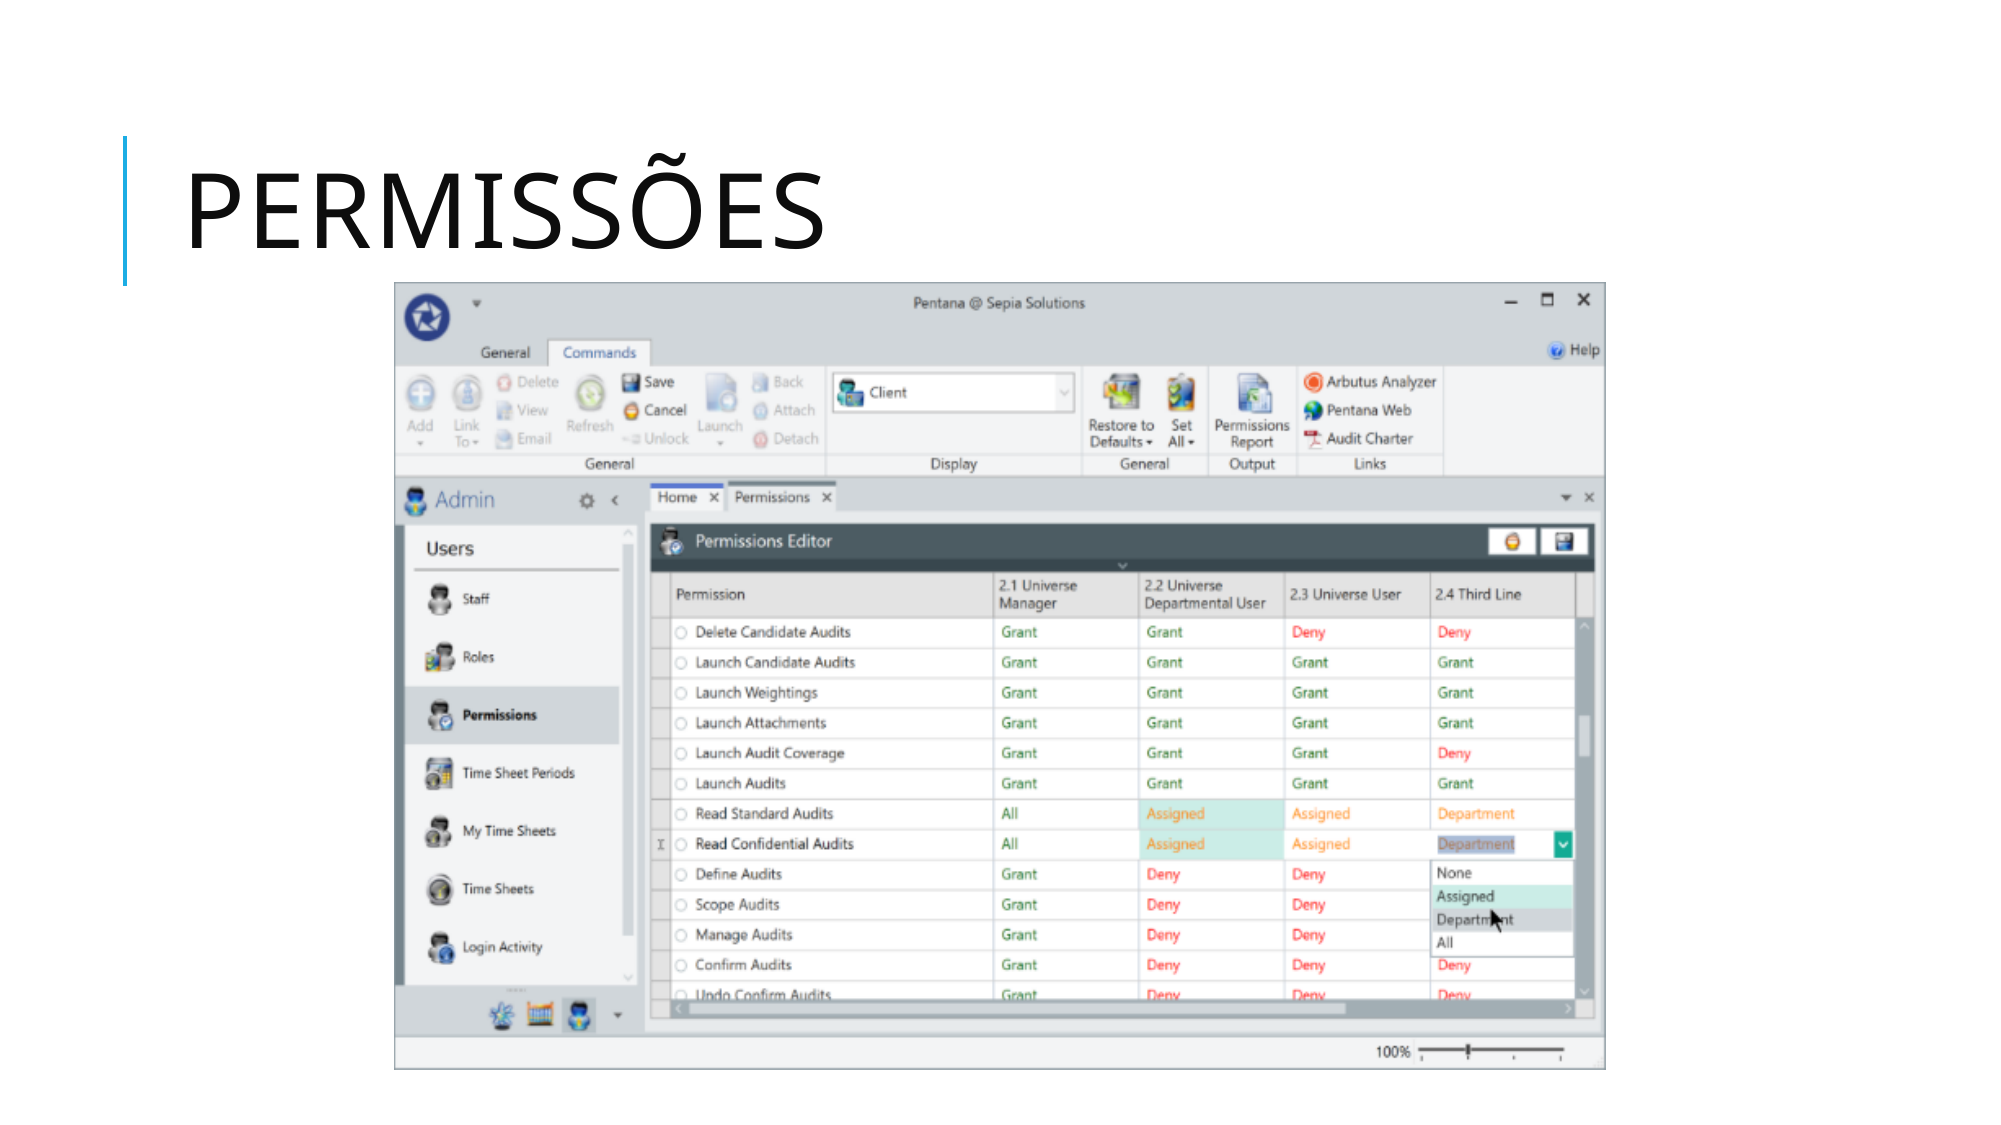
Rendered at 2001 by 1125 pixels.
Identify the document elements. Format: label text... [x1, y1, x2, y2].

title Permissões [168, 96, 1763, 342]
picture [393, 282, 1607, 1070]
